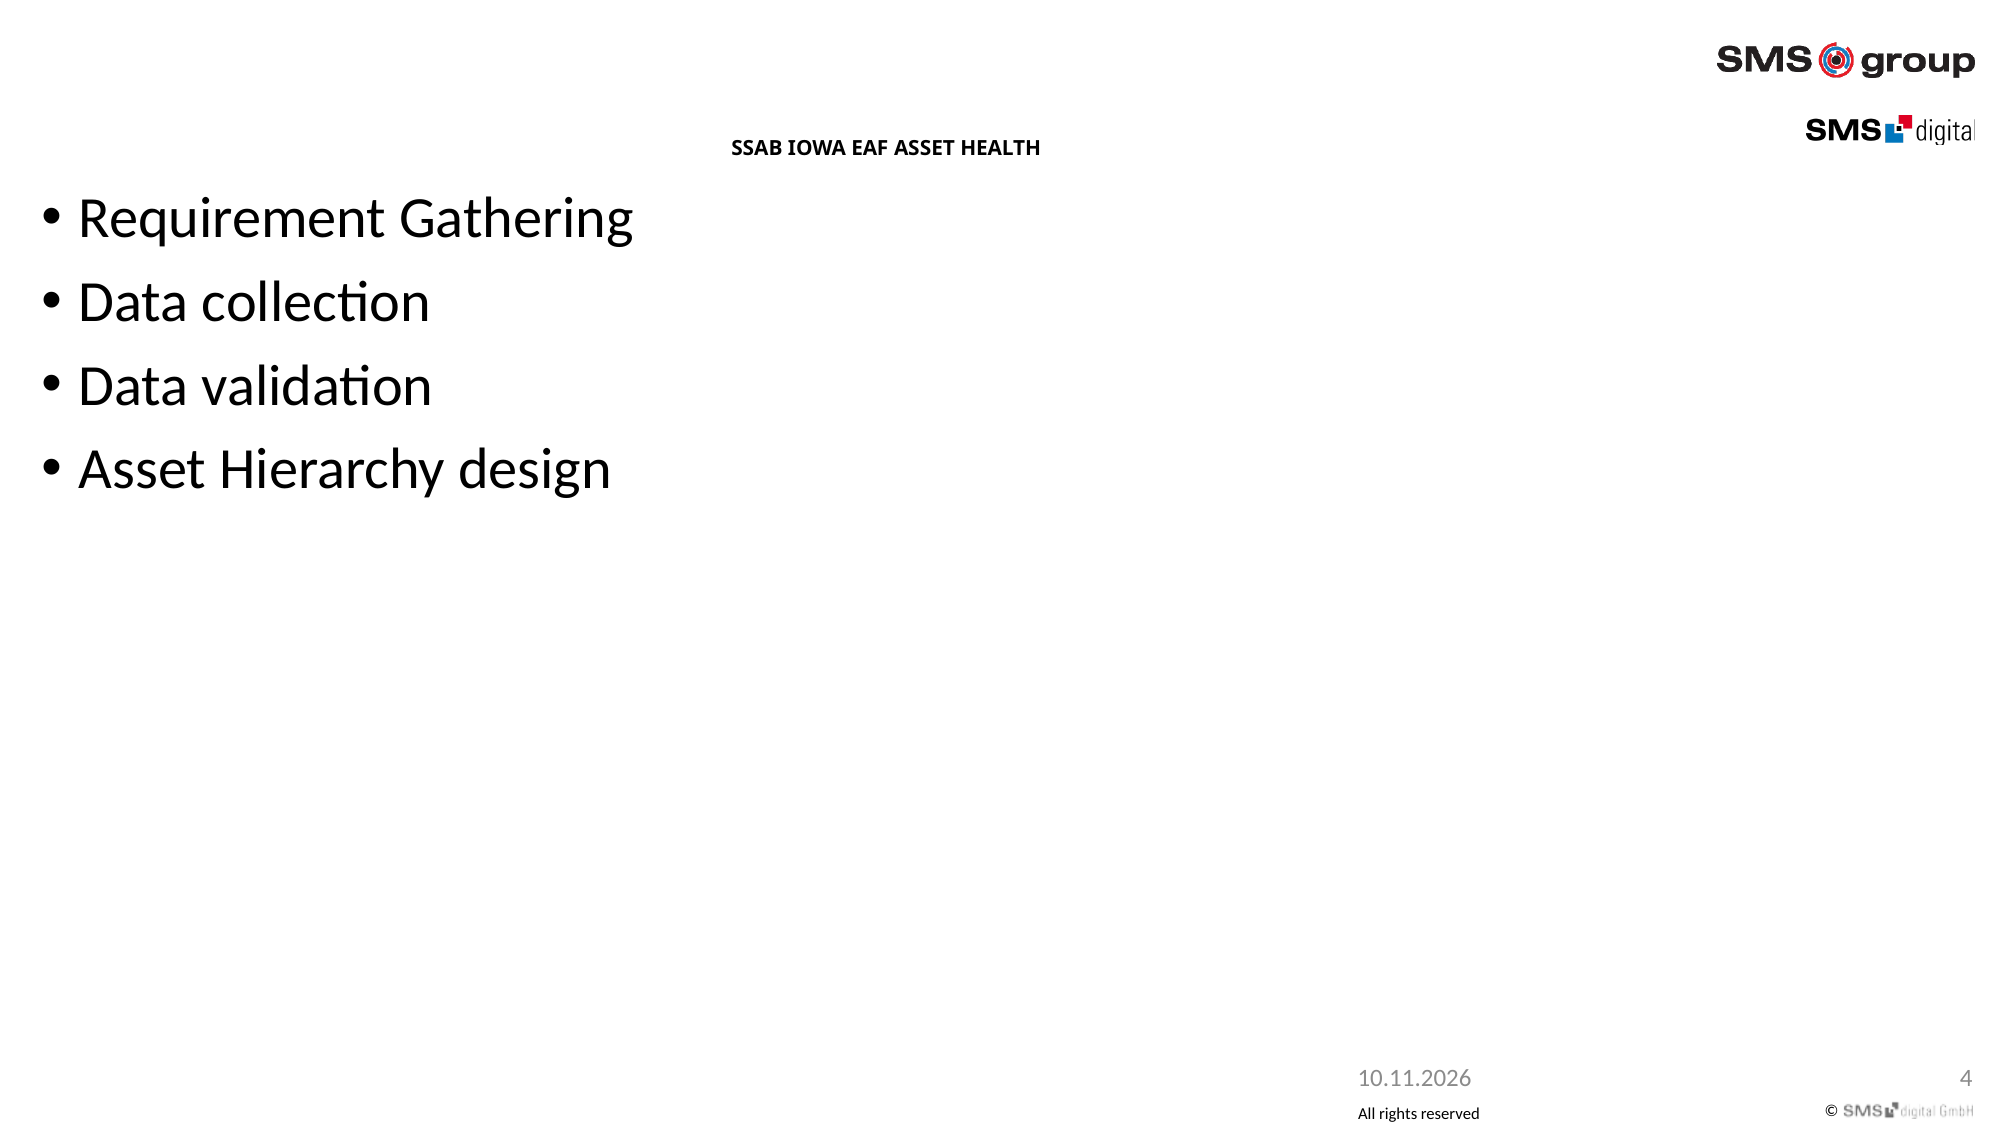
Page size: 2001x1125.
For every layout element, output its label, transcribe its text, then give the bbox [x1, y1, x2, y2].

picture [1717, 42, 1975, 78]
slide_number 4 [1898, 1062, 1973, 1092]
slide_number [1342, 1061, 1793, 1092]
title SSAB IOWA EAF ASSET HEALTH [100, 128, 1672, 179]
list Requirement Gathering Data collection Data validation Asset Hierarchy design [26, 179, 1946, 1035]
